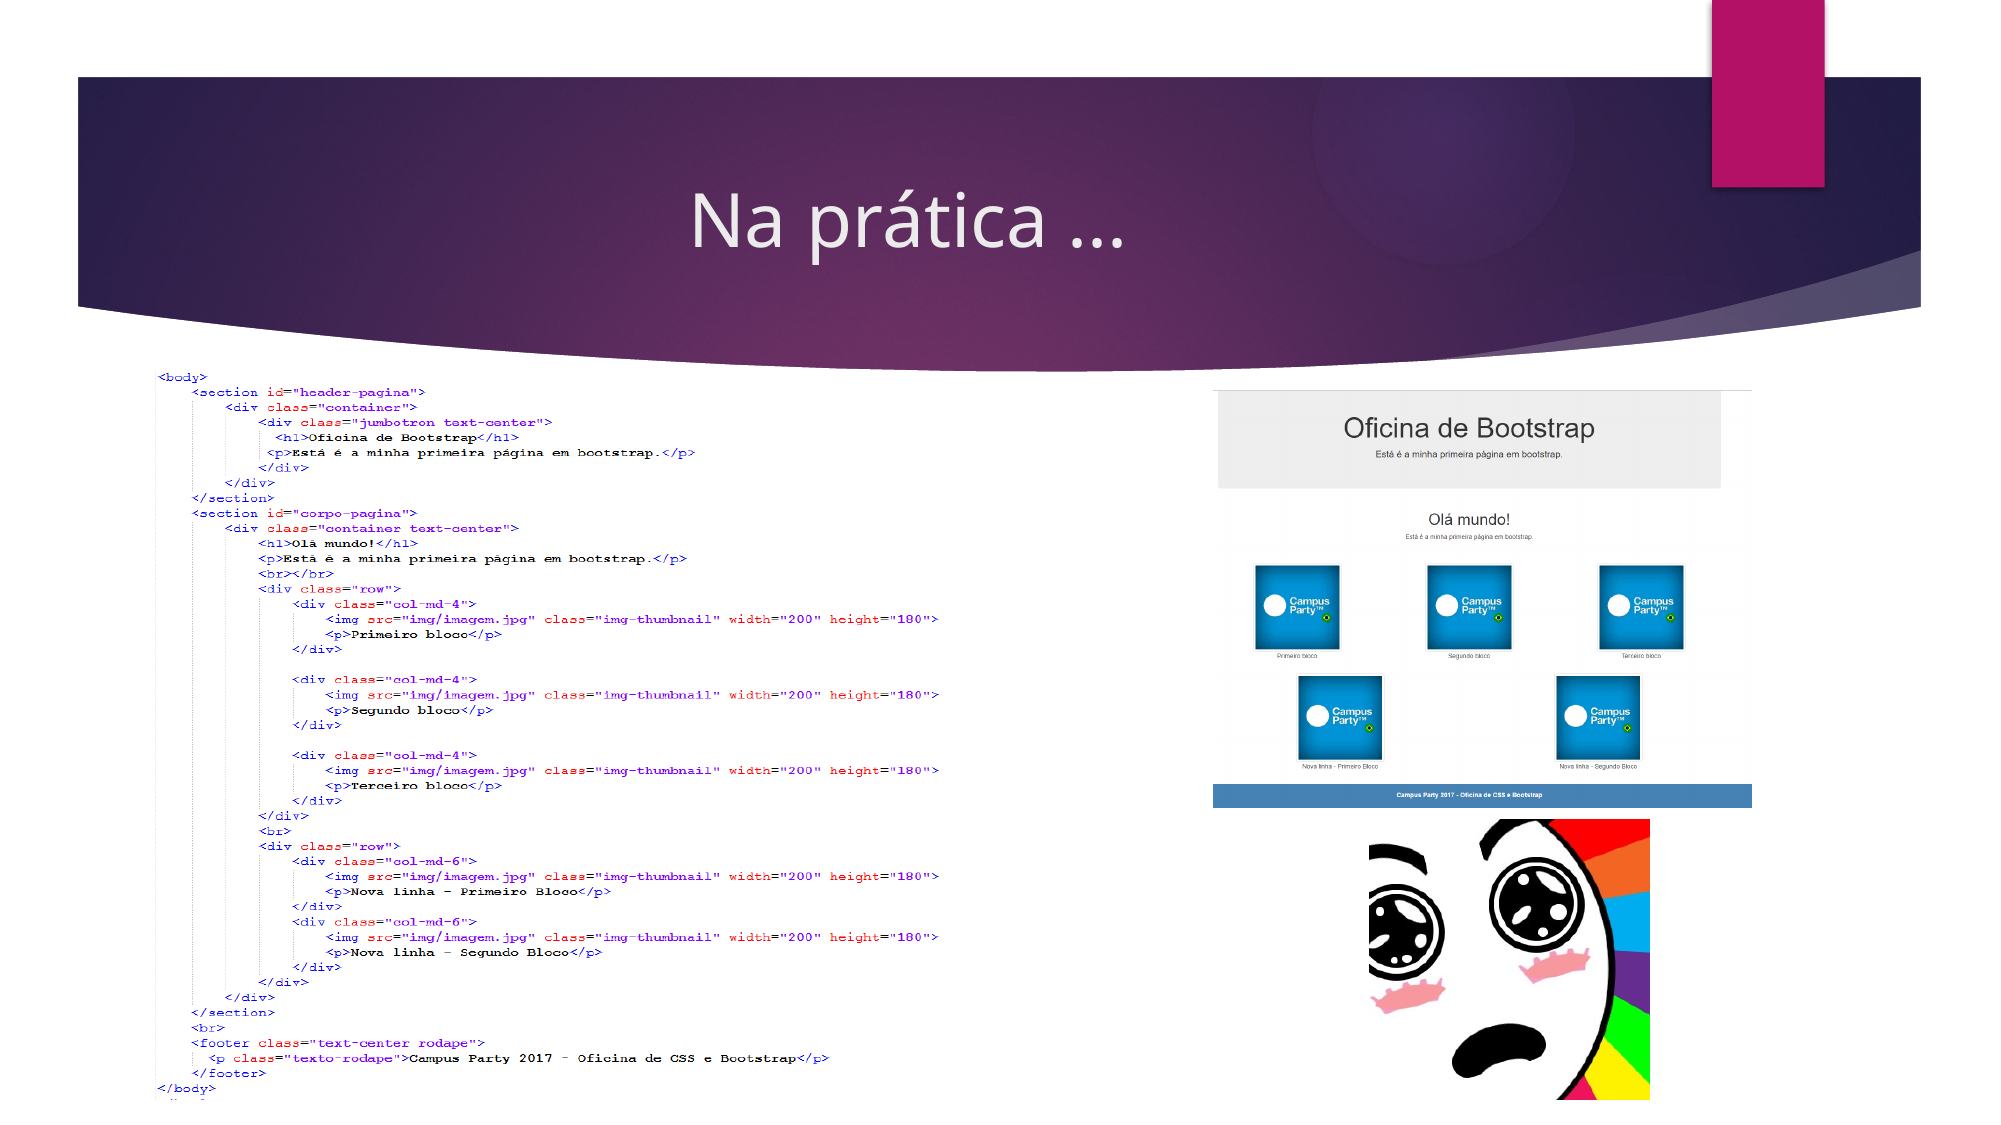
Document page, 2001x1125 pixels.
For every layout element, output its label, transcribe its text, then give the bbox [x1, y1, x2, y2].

picture [1369, 819, 1651, 1101]
picture [155, 371, 976, 1101]
picture [1213, 390, 1752, 808]
title Na prática ... [189, 159, 1627, 276]
